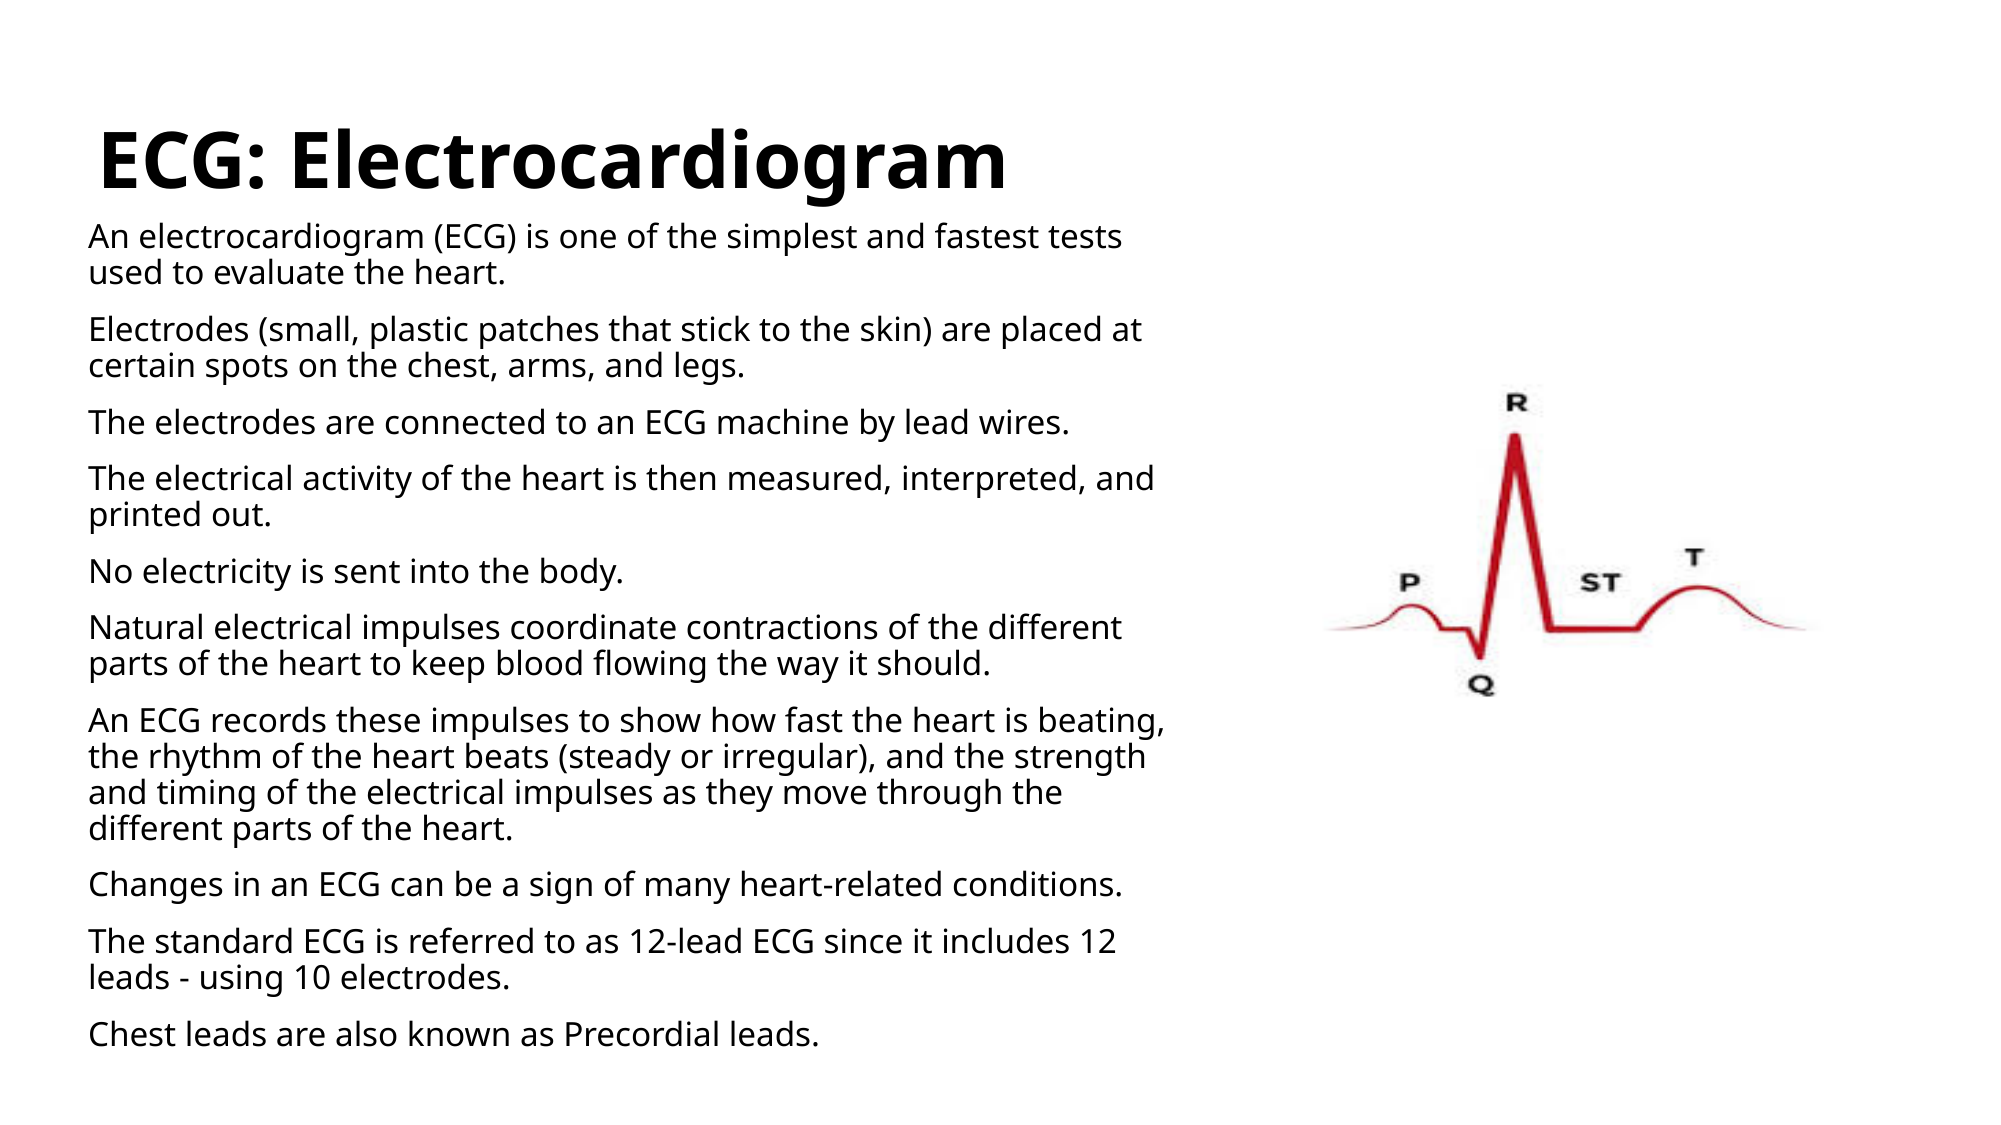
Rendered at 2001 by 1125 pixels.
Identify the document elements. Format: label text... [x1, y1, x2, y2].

title ECG: Electrocardiogram [73, 103, 1034, 212]
picture [1193, 352, 1867, 773]
list An electrocardiogram (ECG) is one of the simplest and fastest tests used to evaluate the heart. Electrodes (small, plastic patches that stick to the skin) are placed at certain spots on the chest, arms, and legs. The electrodes are connected to an ECG machine by lead wires. The electrical activity of the heart is then measured, interpreted, and printed out. No electricity is sent into the body. Natural electrical impulses coordinate contractions of the different parts of the heart to keep blood flowing the way it should. An ECG records these impulses to show how fast the heart is beating, the rhythm of the heart beats (steady or irregular), and the strength and timing of the electrical impulses as they move through the different parts of the heart. Changes in an ECG can be a sign of many heart-related conditions. The standard ECG is referred to as 12-lead ECG since it includes 12 leads - using 10 electrodes. Chest leads are also known as Precordial leads. [73, 212, 1220, 1075]
